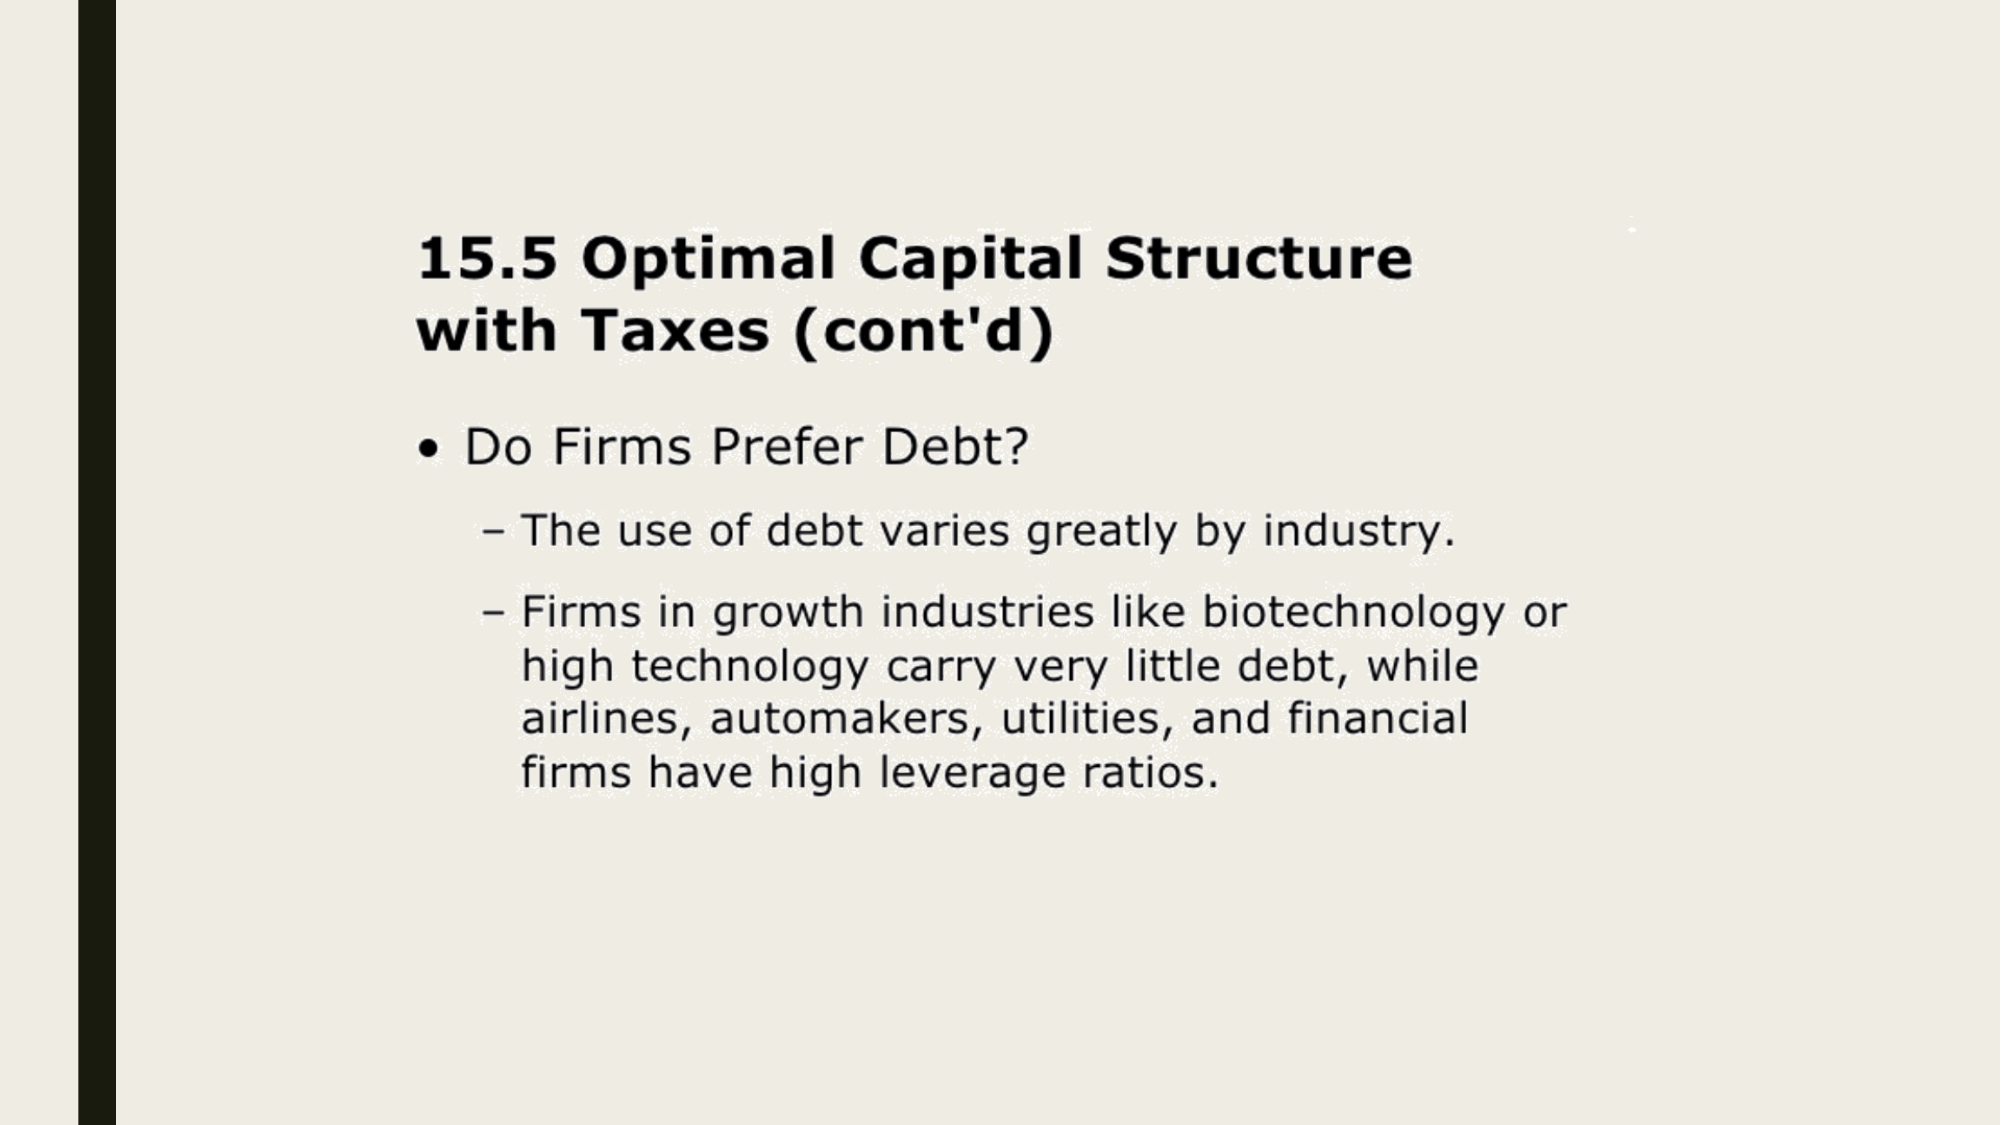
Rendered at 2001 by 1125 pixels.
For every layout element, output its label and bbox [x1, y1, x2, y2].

picture [364, 216, 1636, 909]
